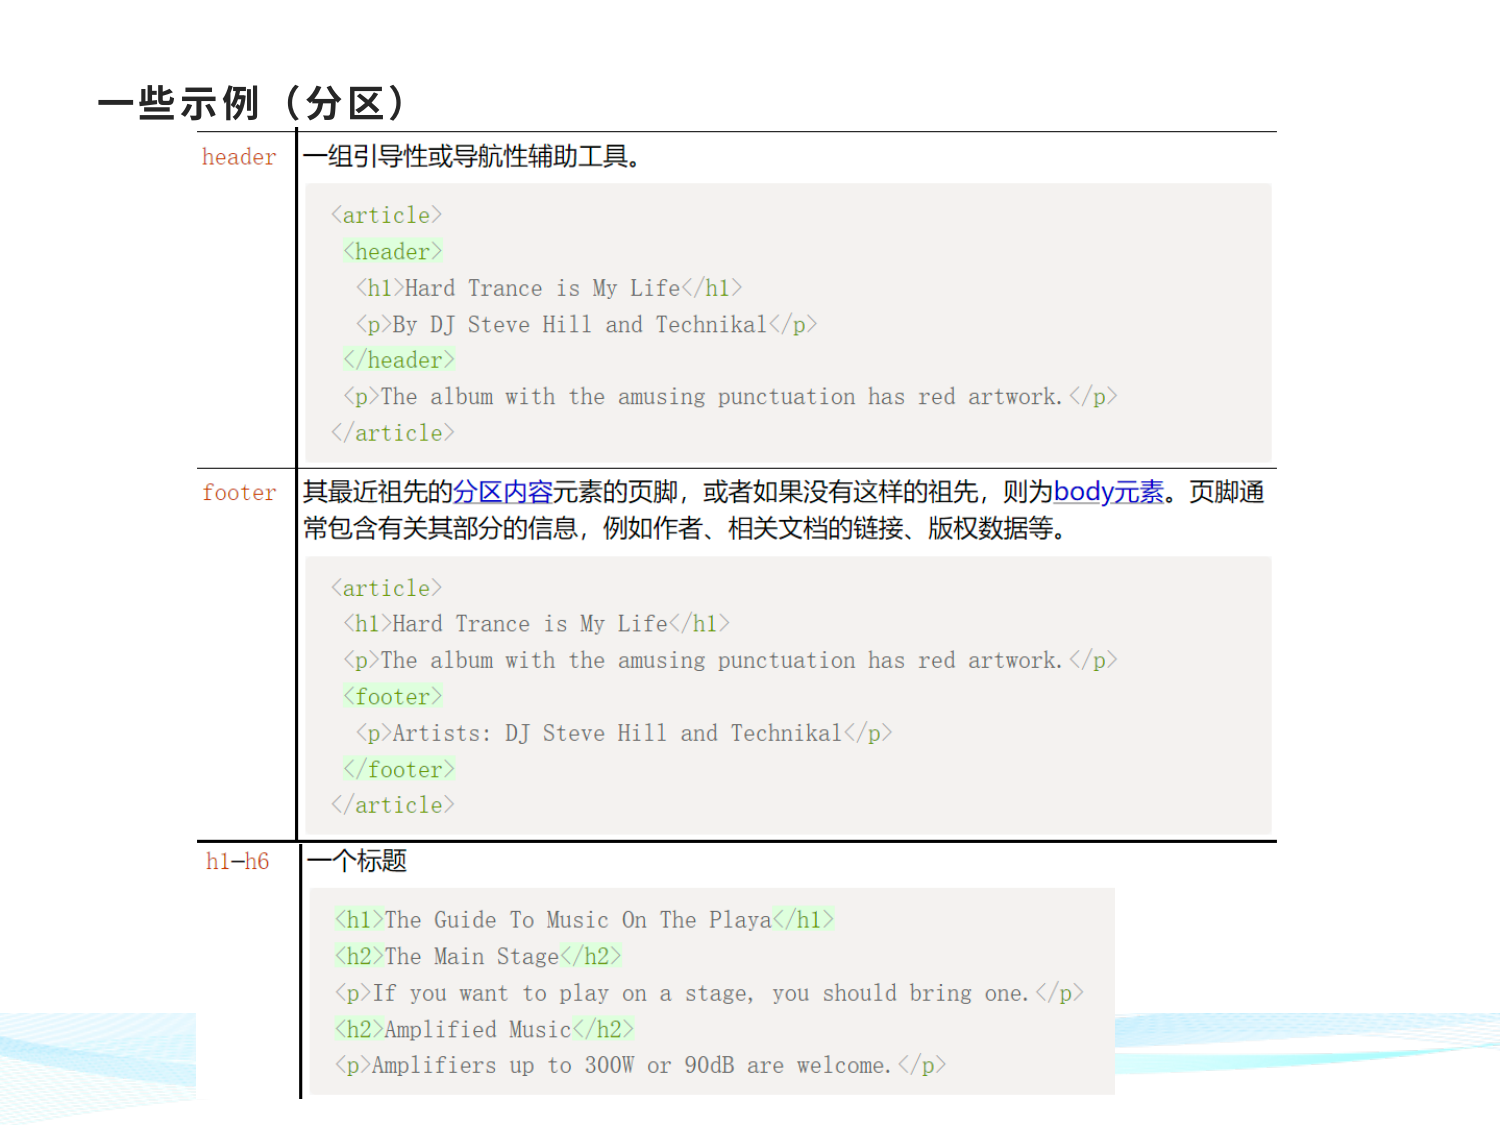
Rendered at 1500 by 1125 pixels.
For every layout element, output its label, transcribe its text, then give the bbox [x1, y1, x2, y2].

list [196, 127, 1278, 844]
picture [0, 843, 1500, 1125]
title 一些示例（分区） [82, 72, 1418, 146]
